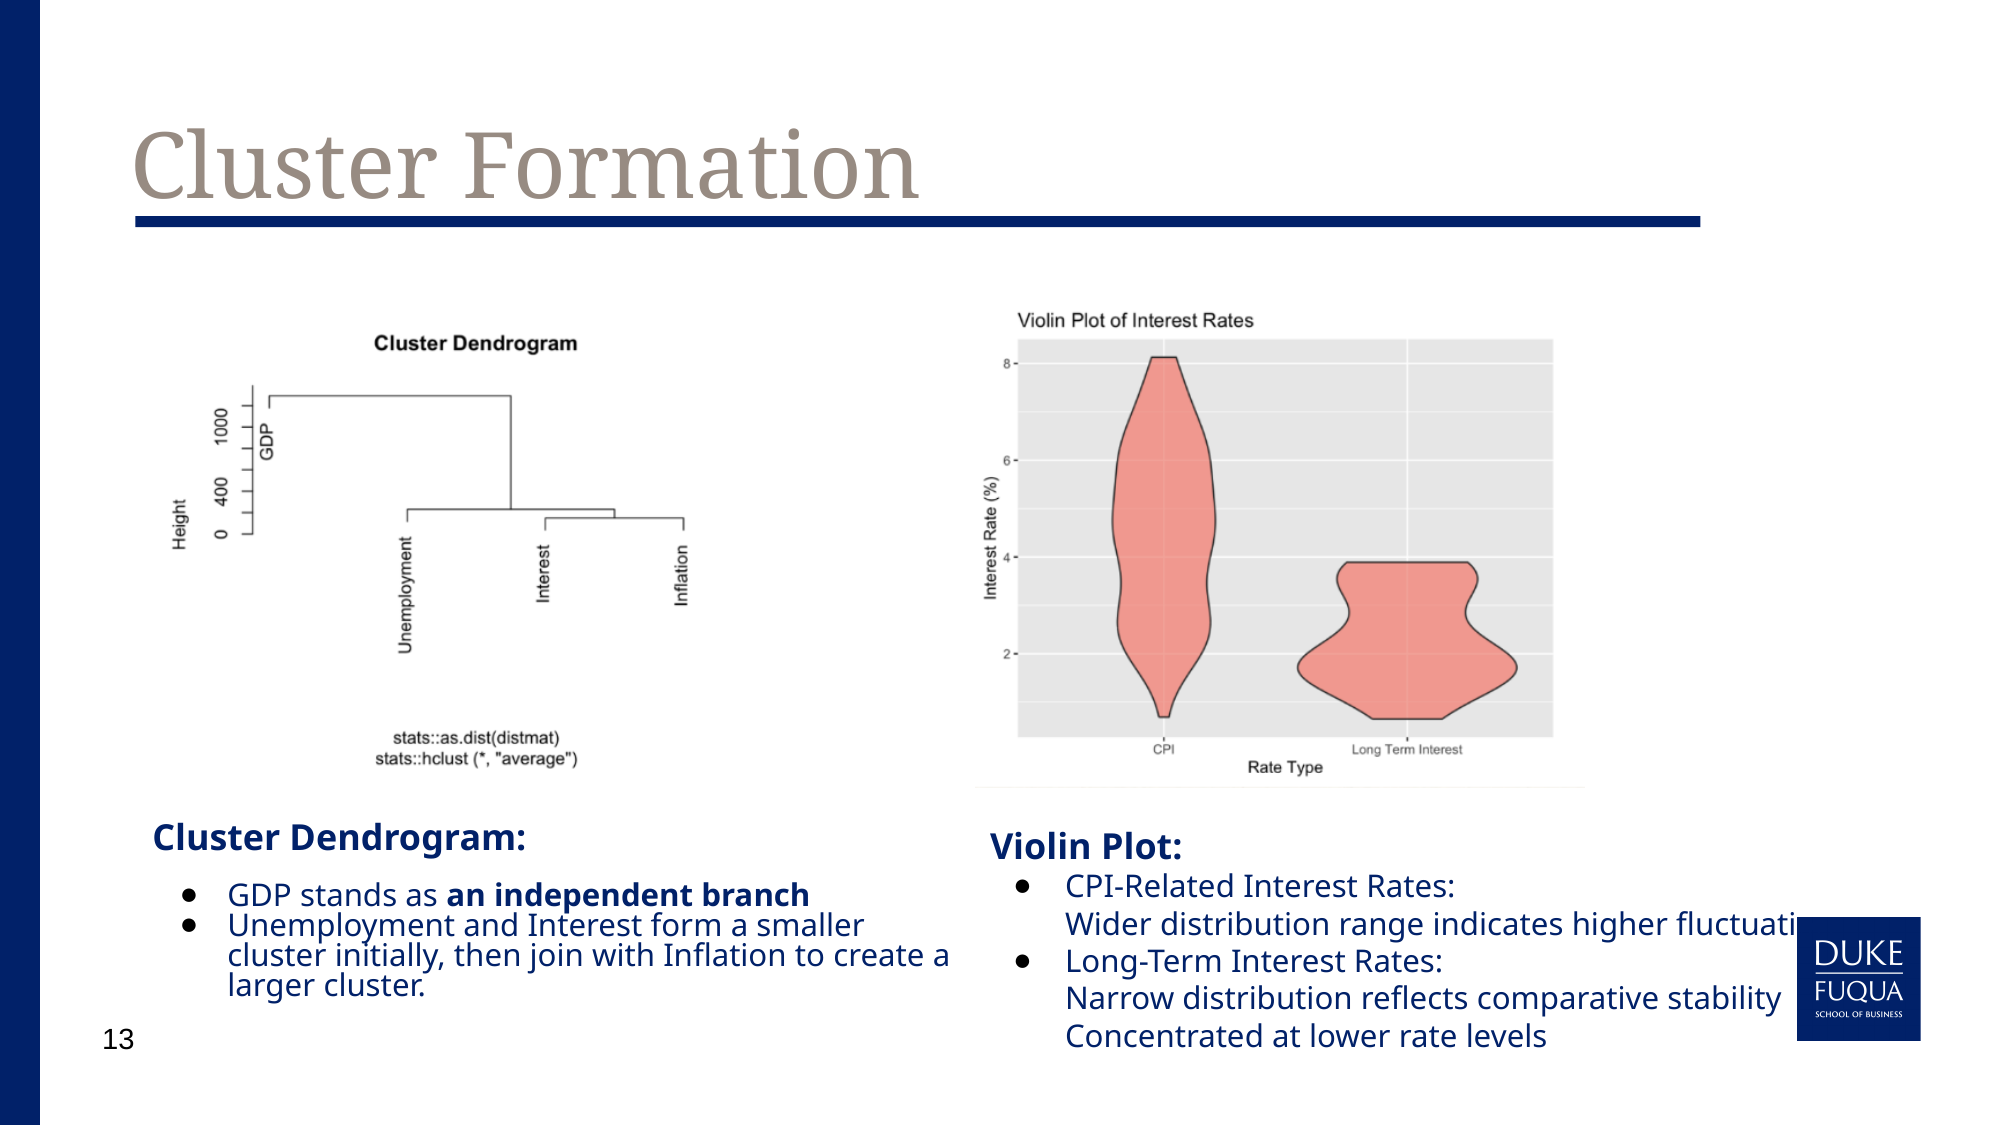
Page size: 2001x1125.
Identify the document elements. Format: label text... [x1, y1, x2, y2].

title Cluster Formation [115, 59, 1841, 278]
list Violin Plot: CPI-Related Interest Rates: Wider distribution range indicates higher fluctuation Long-Term Interest Rates: Narrow distribution reflects comparative stability Concentrated at lower rate levels [975, 815, 1941, 1109]
list Cluster Dendrogram: GDP stands as an independent branch Unemployment and Interest form a smaller cluster initially, then join with Inflation to create a larger cluster. [137, 815, 975, 1014]
picture [137, 314, 715, 779]
picture [974, 305, 1585, 788]
